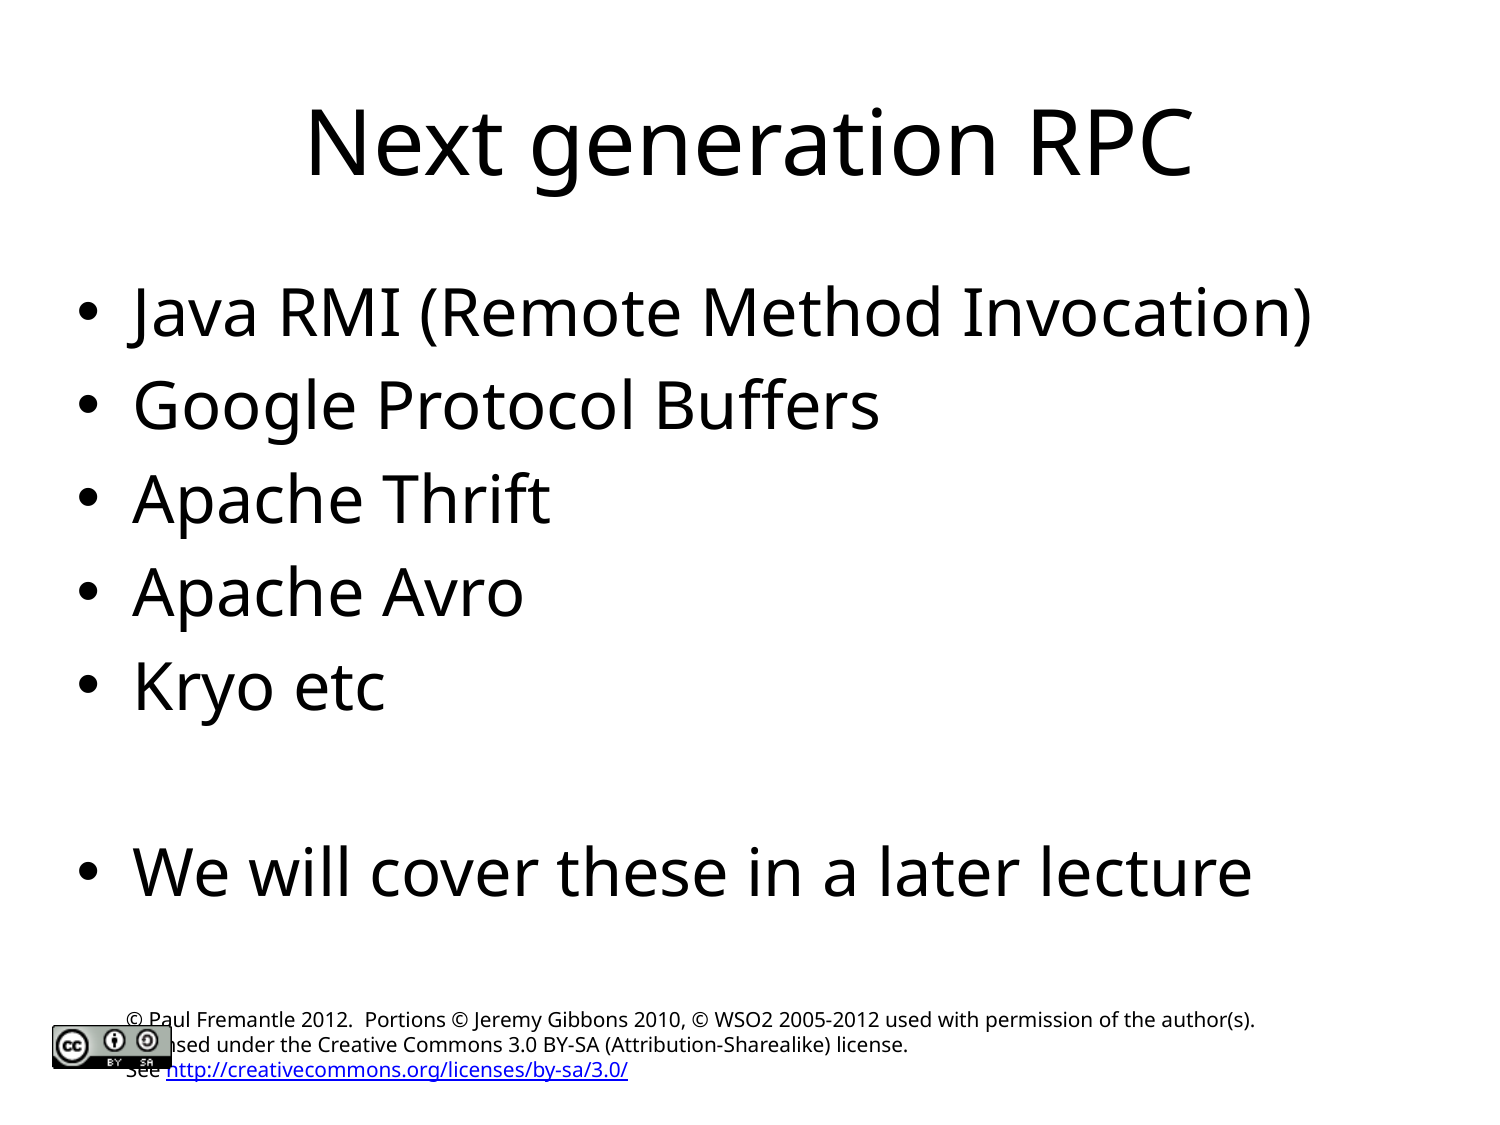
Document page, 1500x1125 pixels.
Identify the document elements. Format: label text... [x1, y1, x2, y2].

picture [52, 1025, 172, 1069]
list Java RMI (Remote Method Invocation) Google Protocol Buffers Apache Thrift Apache Avro Kryo etc We will cover these in a later lecture [61, 262, 1412, 1005]
title Next generation RPC [75, 45, 1425, 233]
